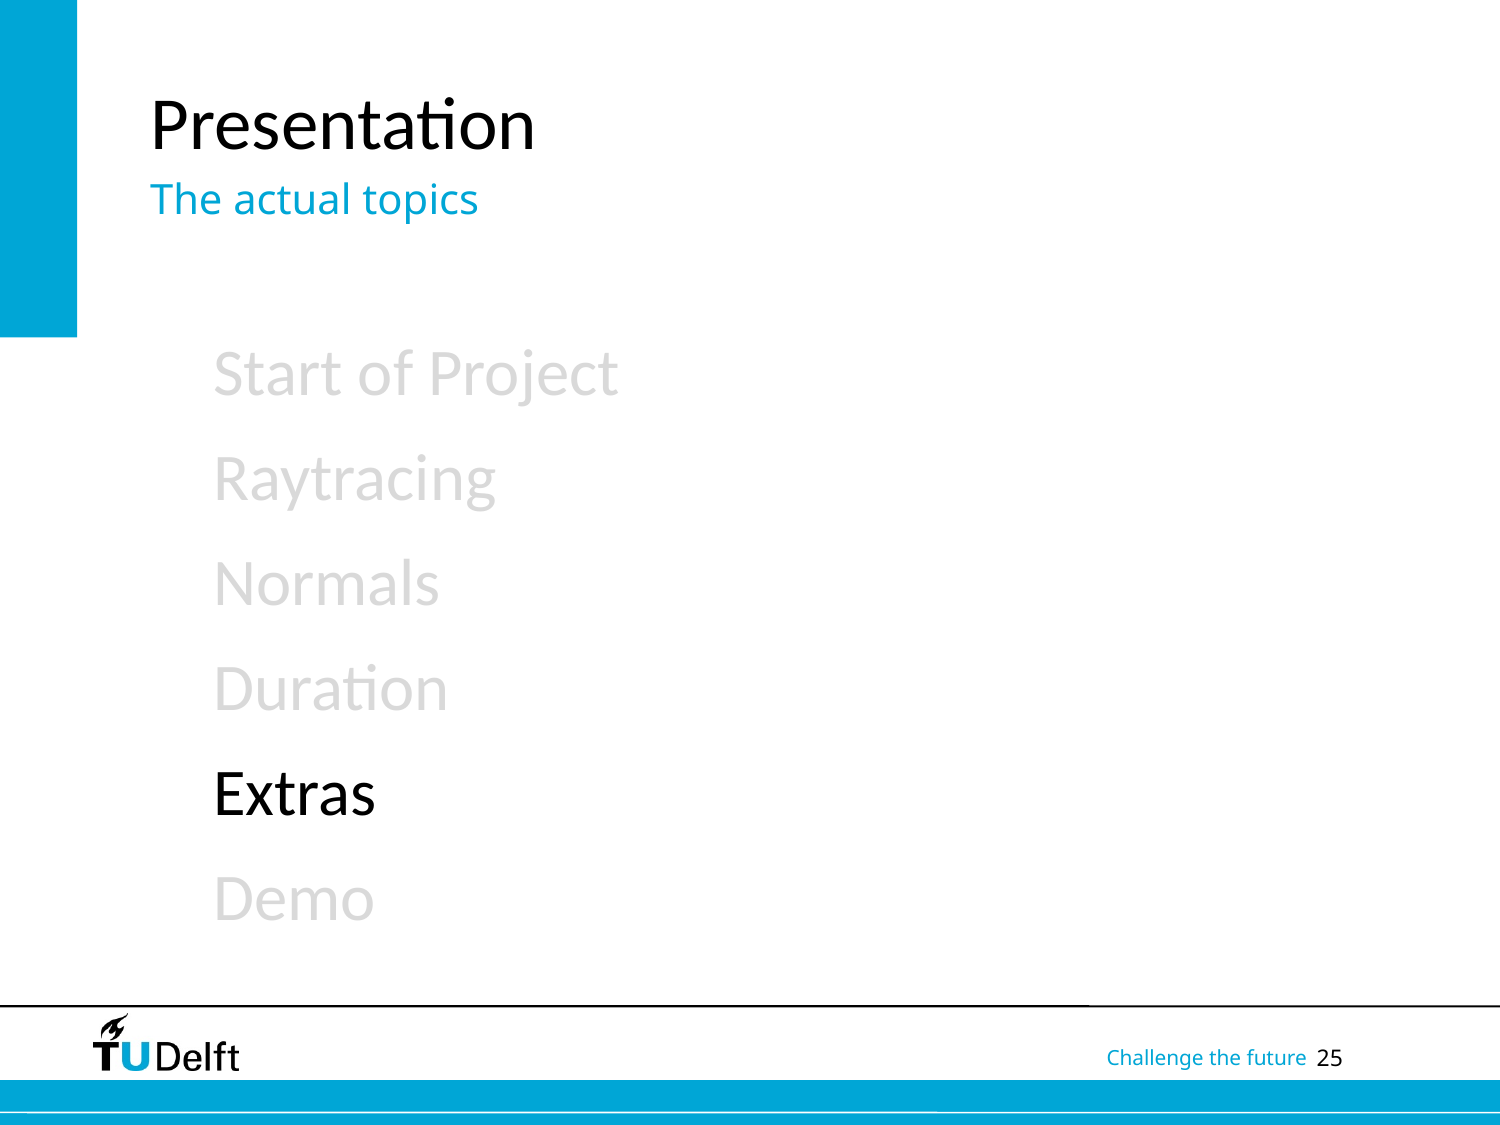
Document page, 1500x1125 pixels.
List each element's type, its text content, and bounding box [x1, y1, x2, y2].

picture [93, 1013, 239, 1071]
text_box The actual topics [149, 170, 1263, 249]
text_box Start of Project Raytracing Normals Duration Extras Demo [150, 265, 1322, 944]
title Presentation [150, 75, 1325, 178]
